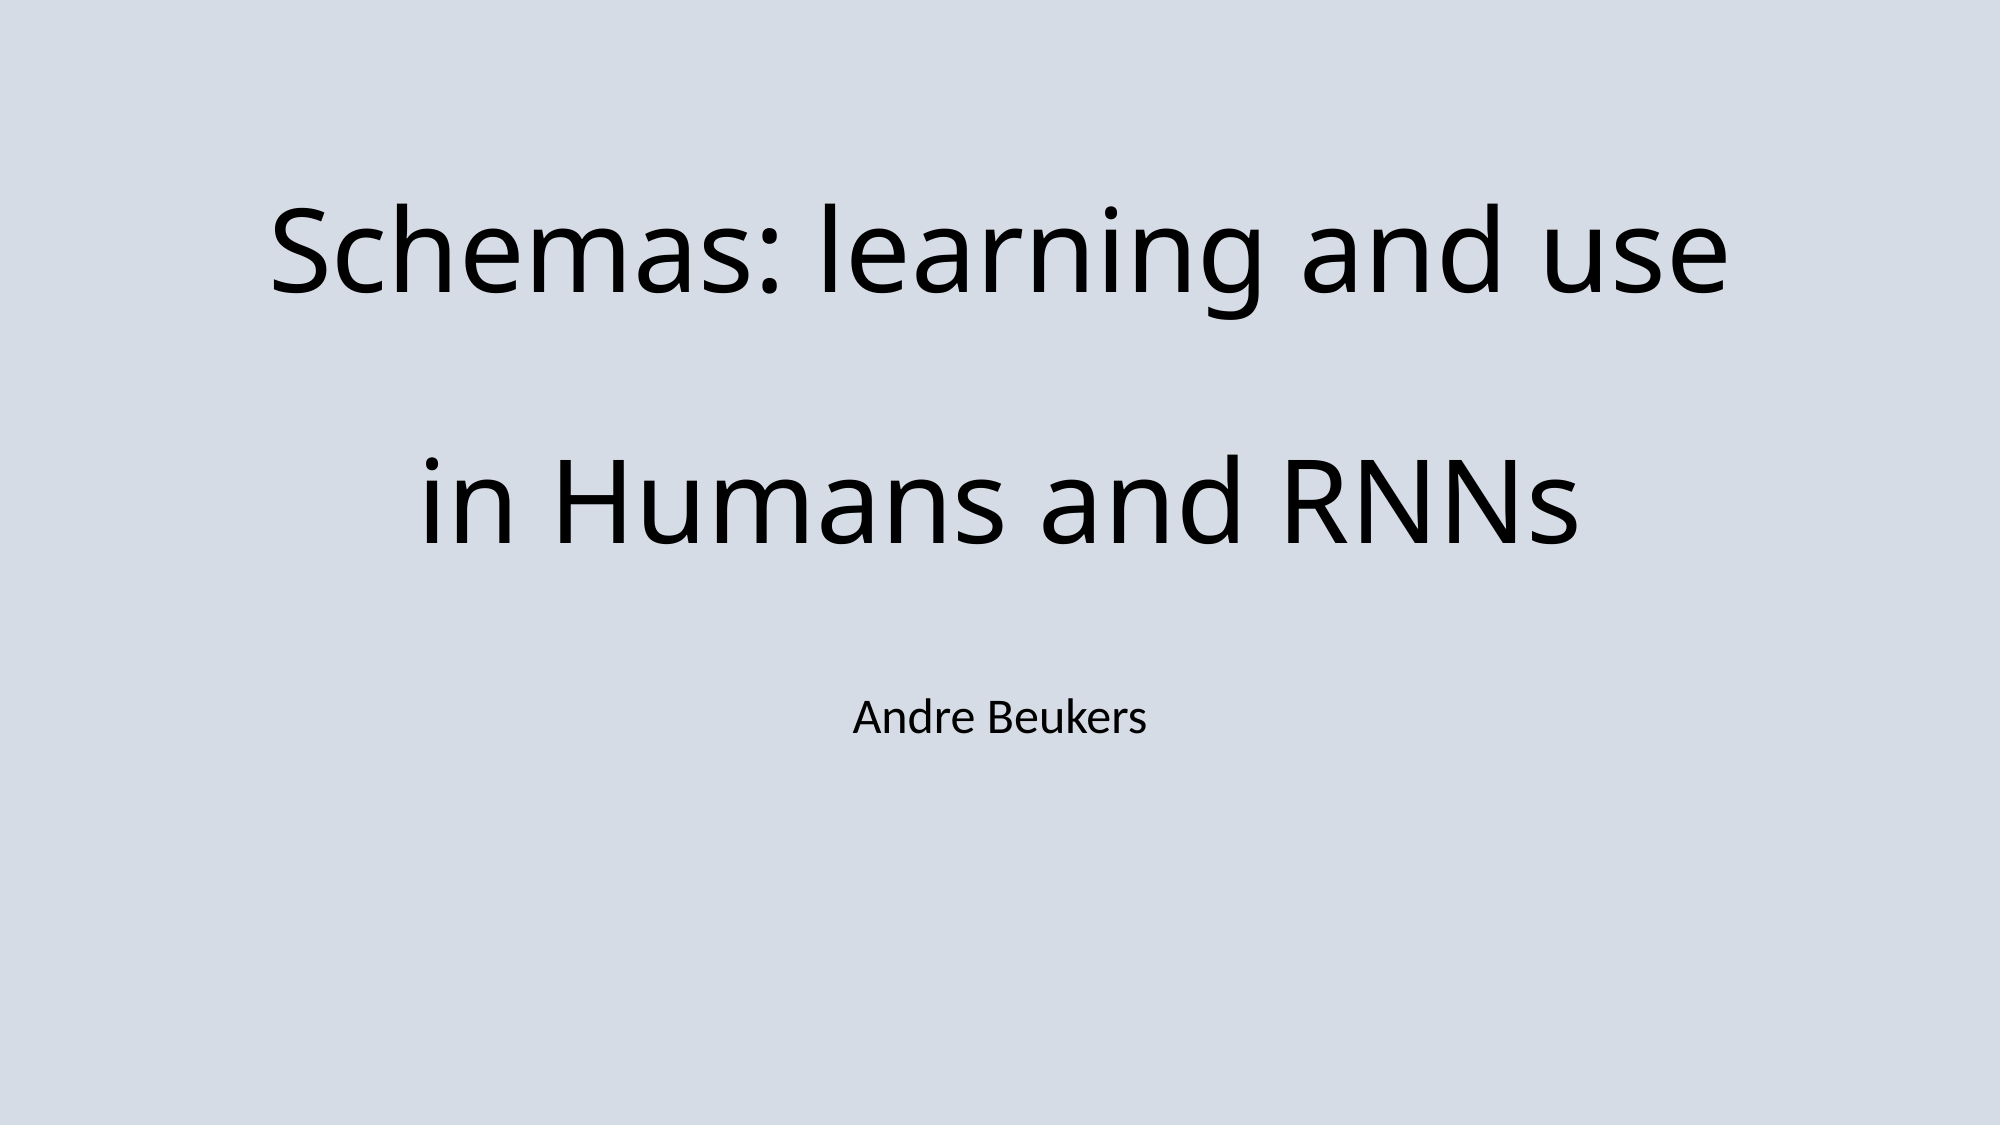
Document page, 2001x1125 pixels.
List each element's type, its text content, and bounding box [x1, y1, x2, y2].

subtitle Andre Beukers [249, 683, 1750, 863]
title Schemas: learning and use in Humans and RNNs [249, 184, 1750, 576]
